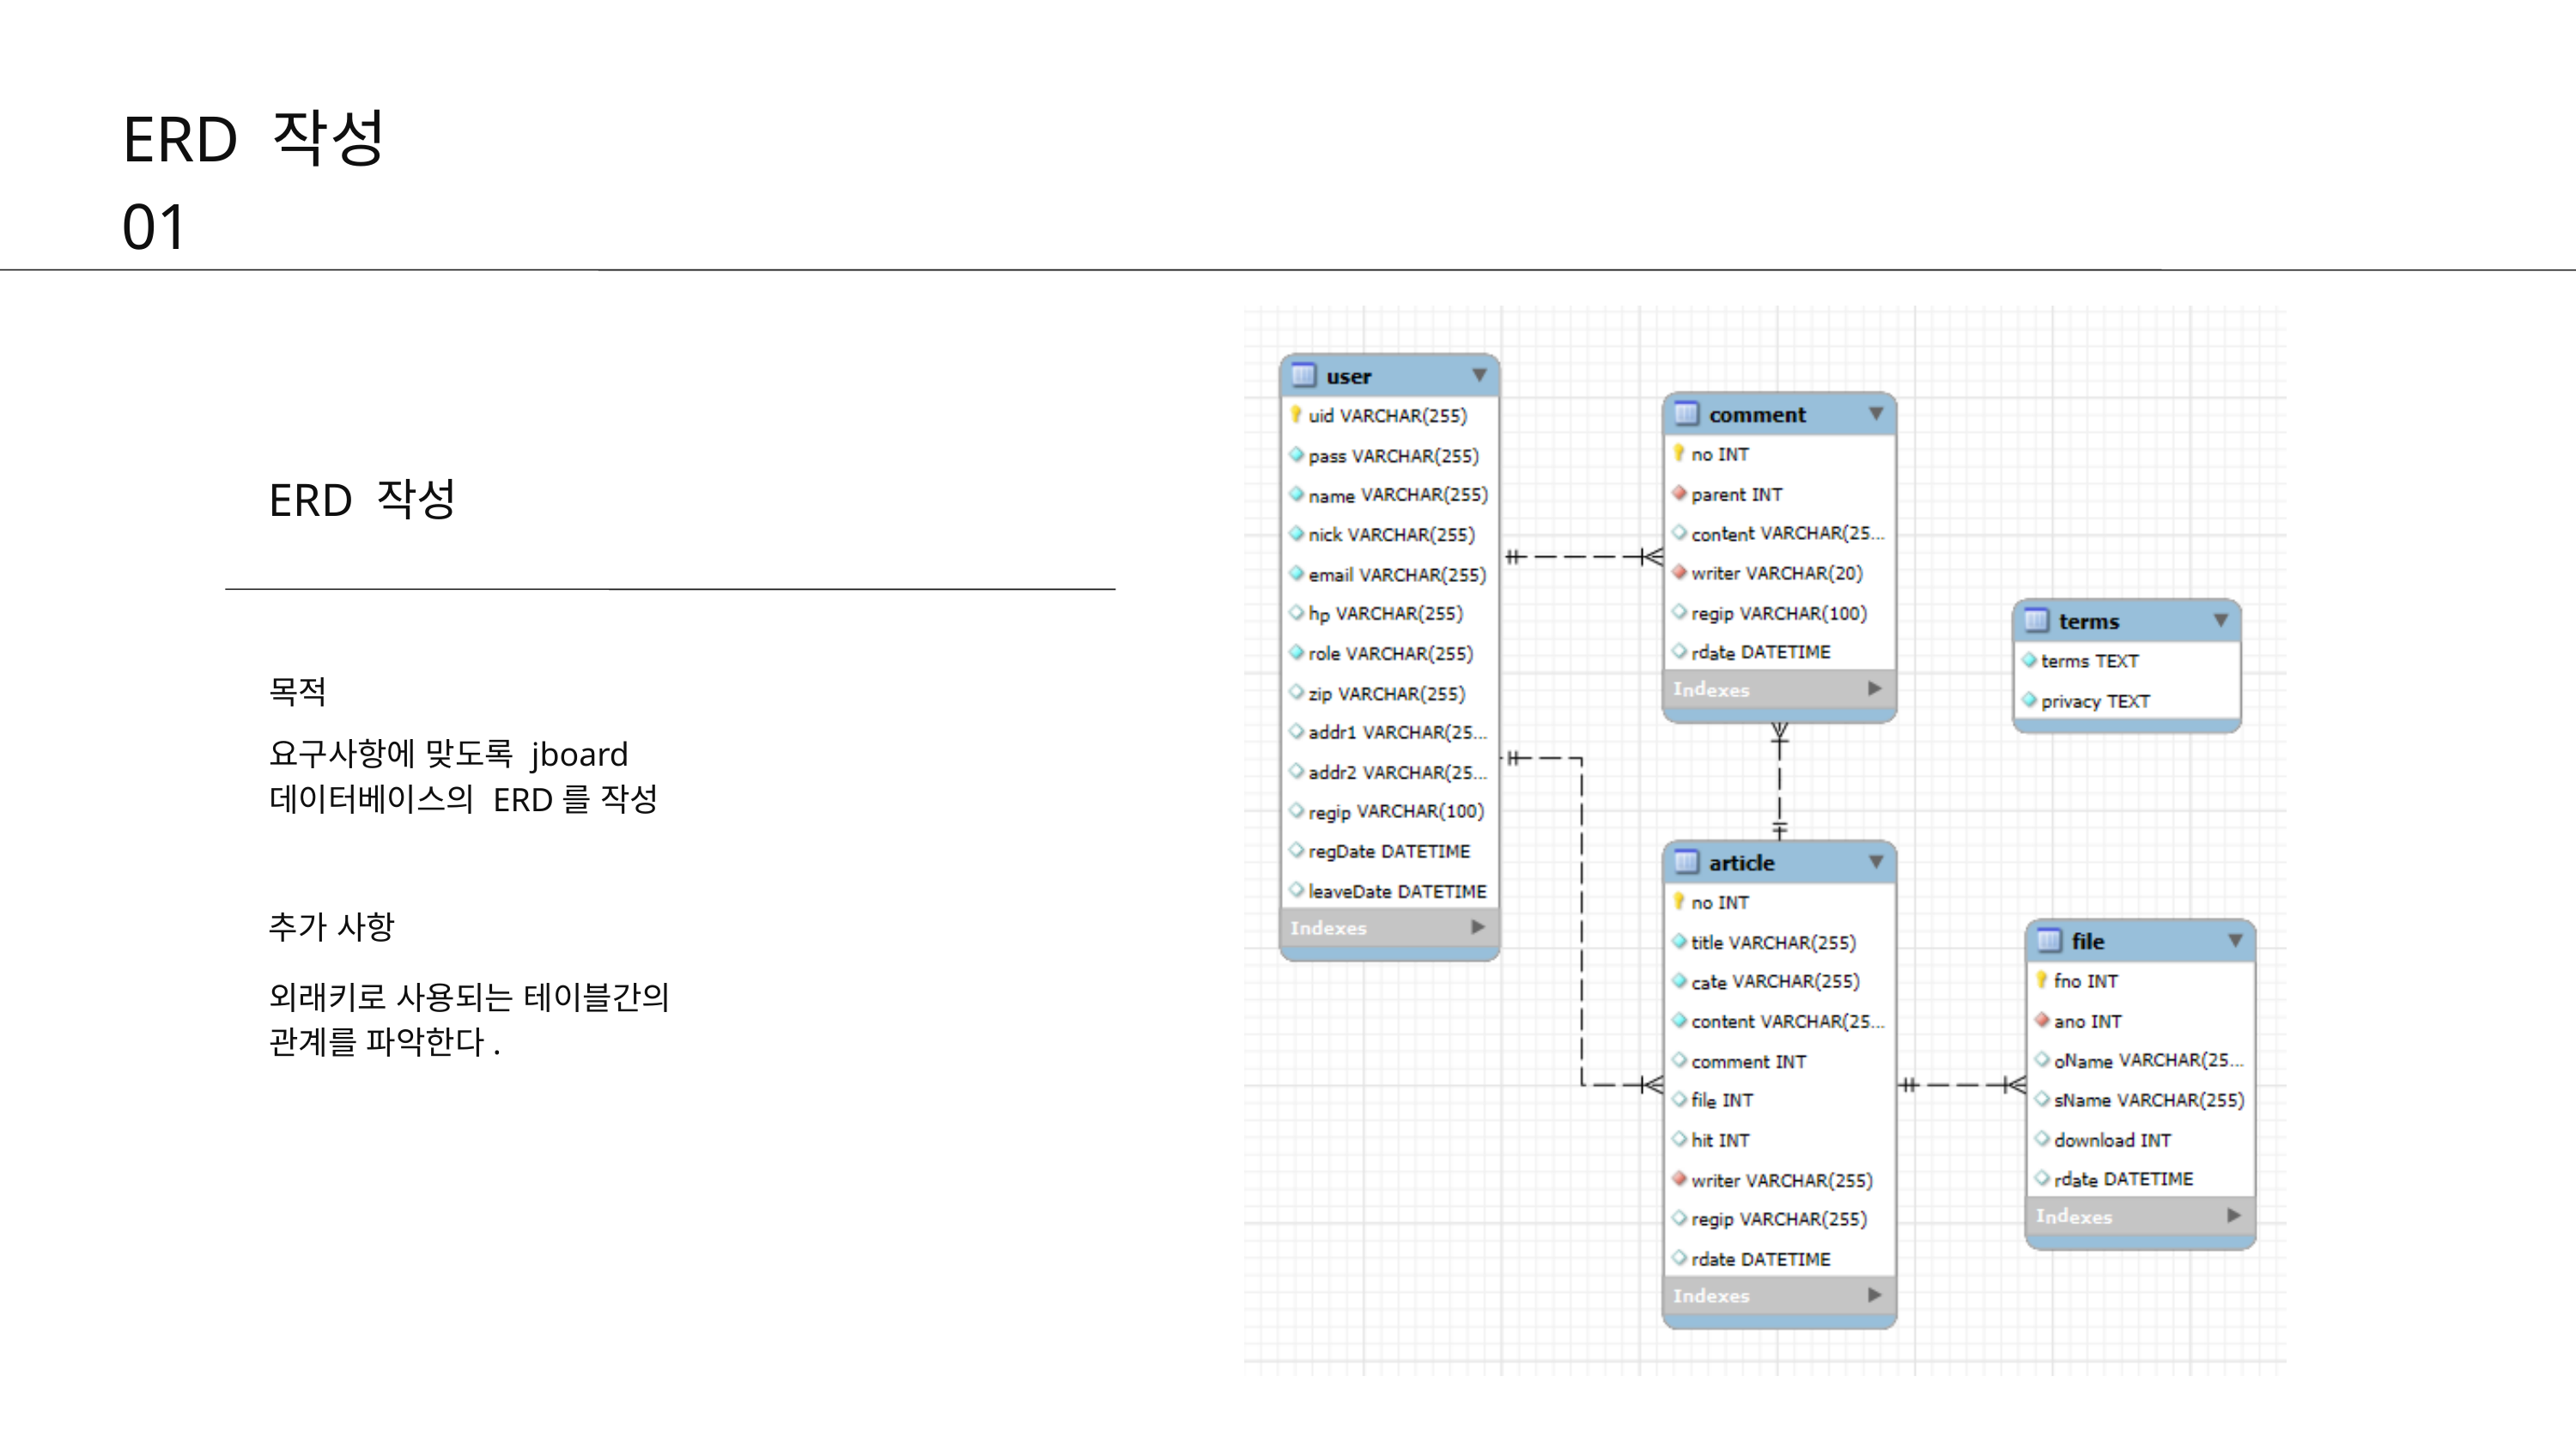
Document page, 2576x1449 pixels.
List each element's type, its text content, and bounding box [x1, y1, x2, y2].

text_box ERD 작성 01 [121, 87, 870, 263]
text_box 목적 [269, 665, 329, 712]
text_box 요구사항에 맞도록 jboard 데이터베이스의 ERD를 작성 [269, 727, 668, 818]
picture [1244, 306, 2287, 1377]
text_box 외래키로 사용되는 테이블간의 관계를 파악한다. [269, 971, 722, 1062]
text_box 추가 사항 [268, 900, 453, 946]
text_box ERD 작성 [268, 463, 707, 525]
